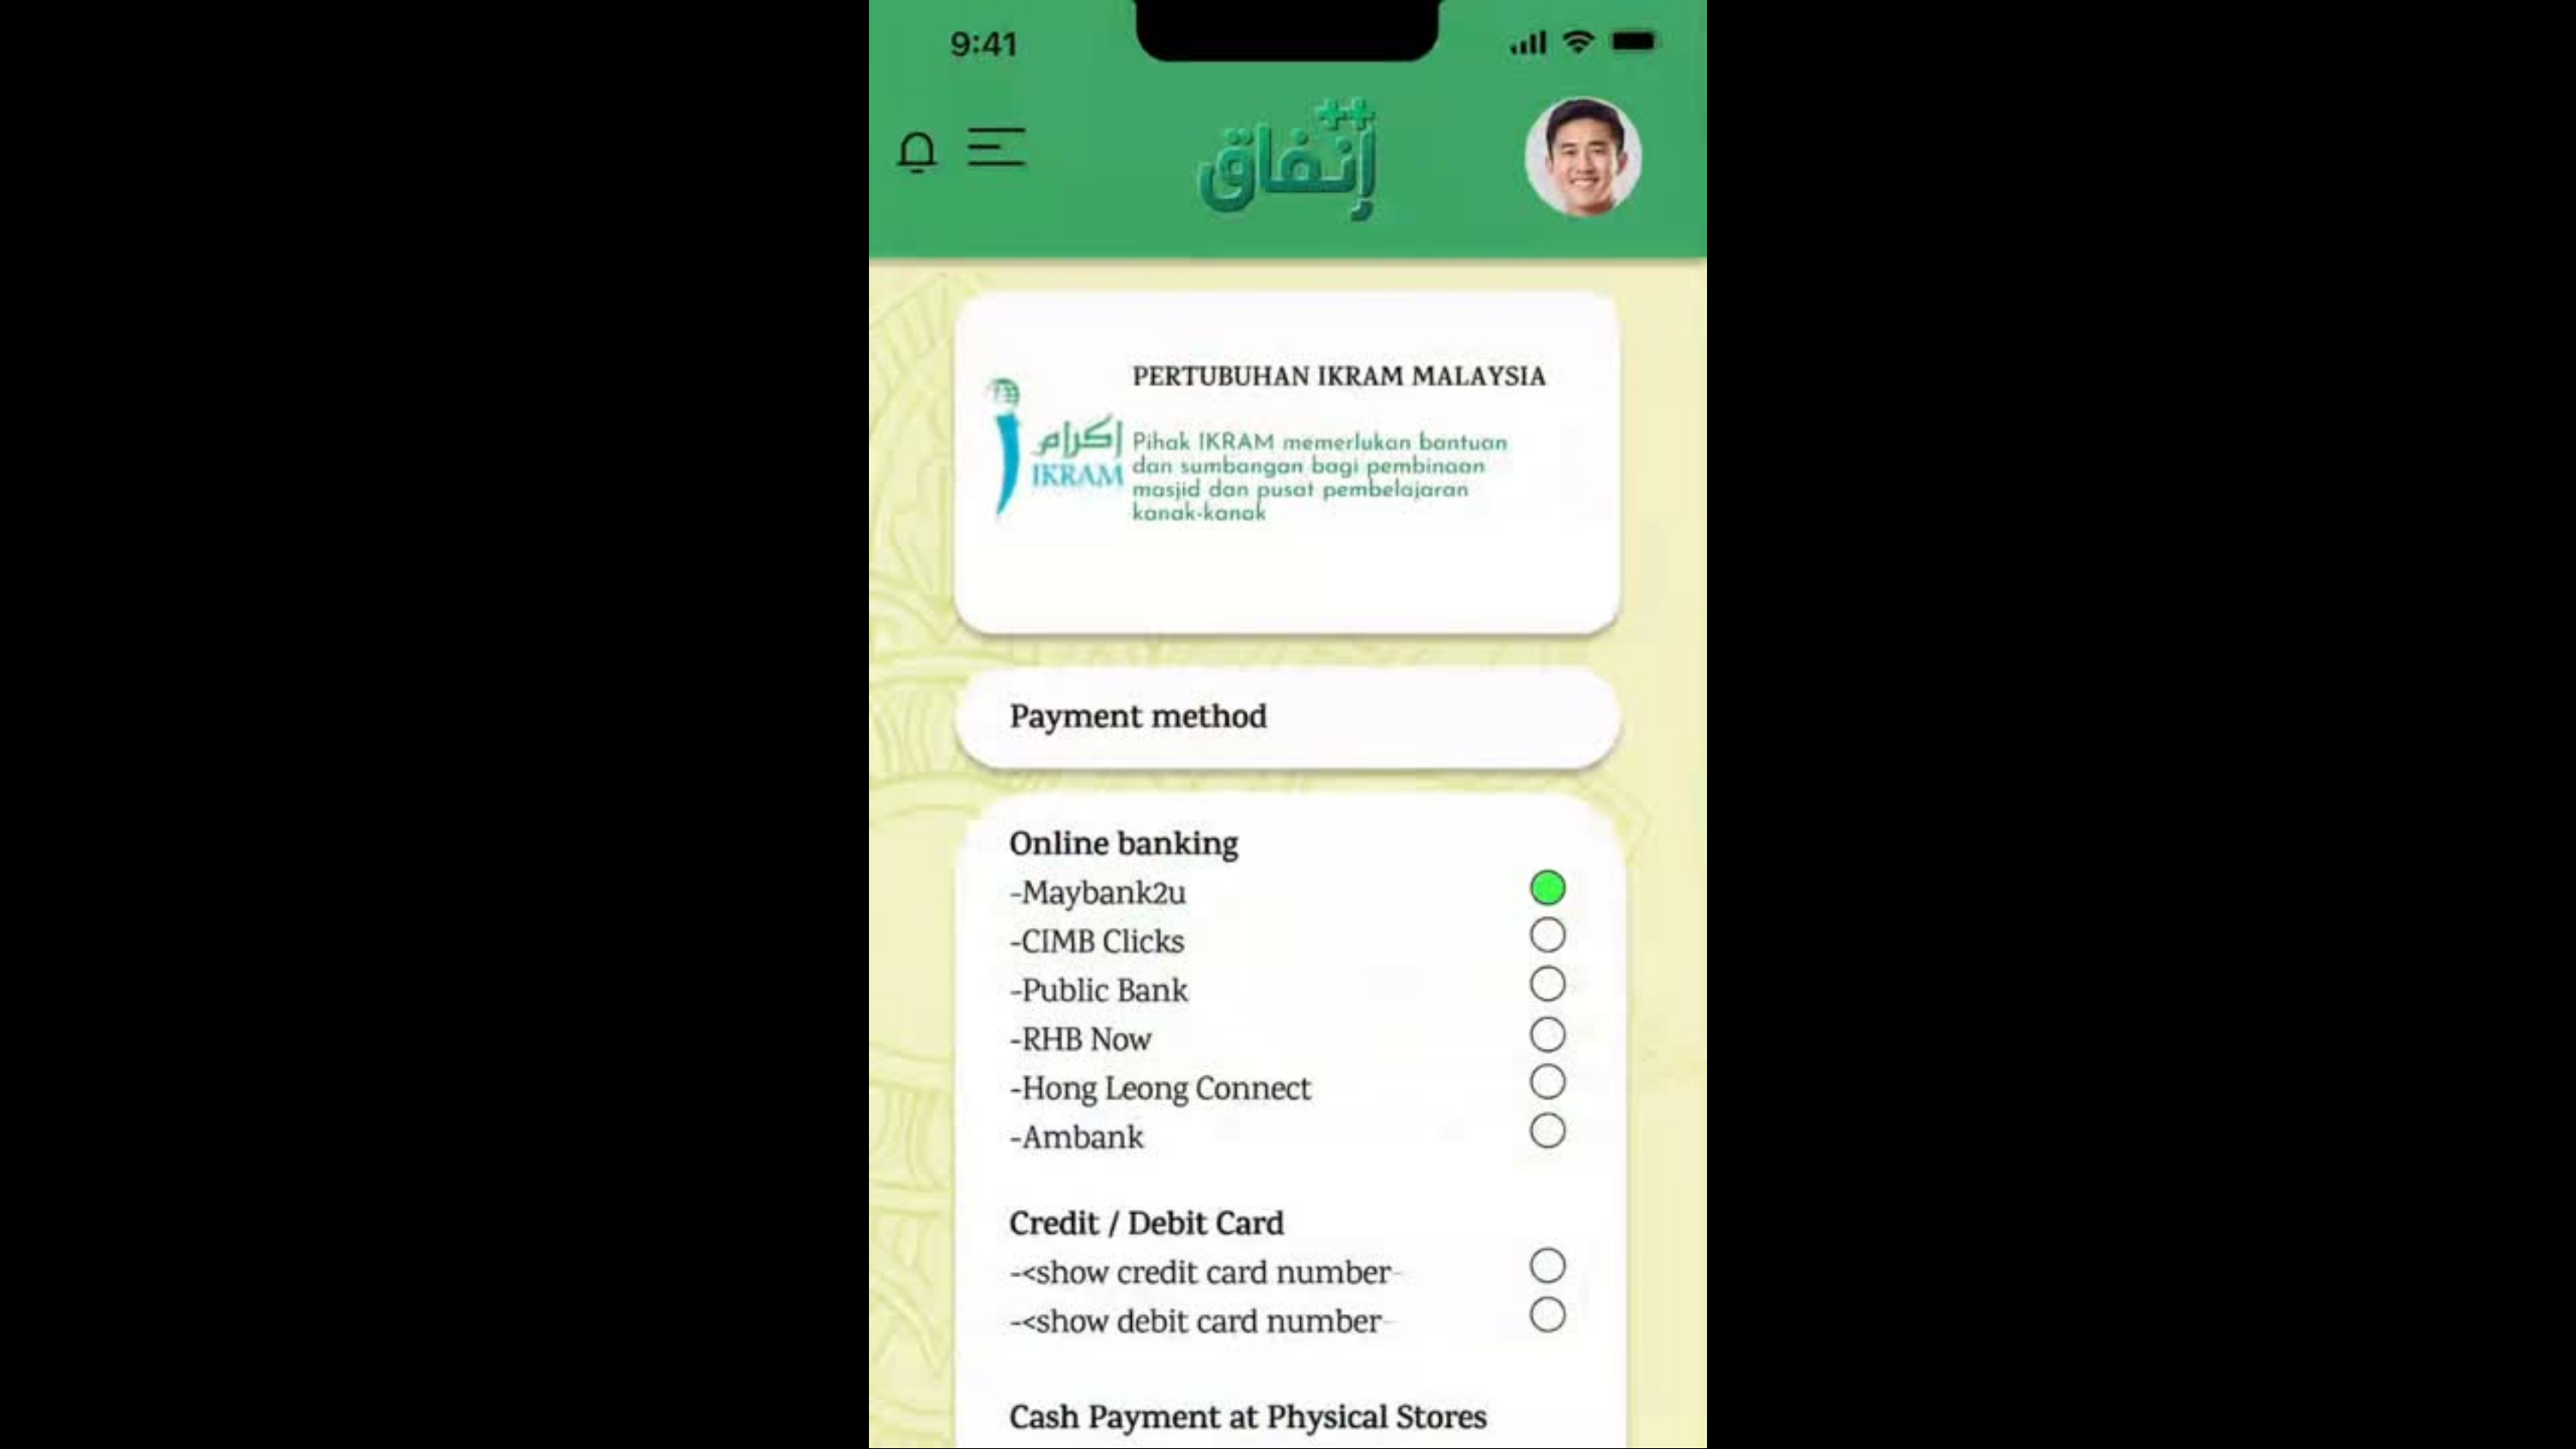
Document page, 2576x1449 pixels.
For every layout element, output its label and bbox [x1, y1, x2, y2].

text_box [868, 0, 1708, 1449]
